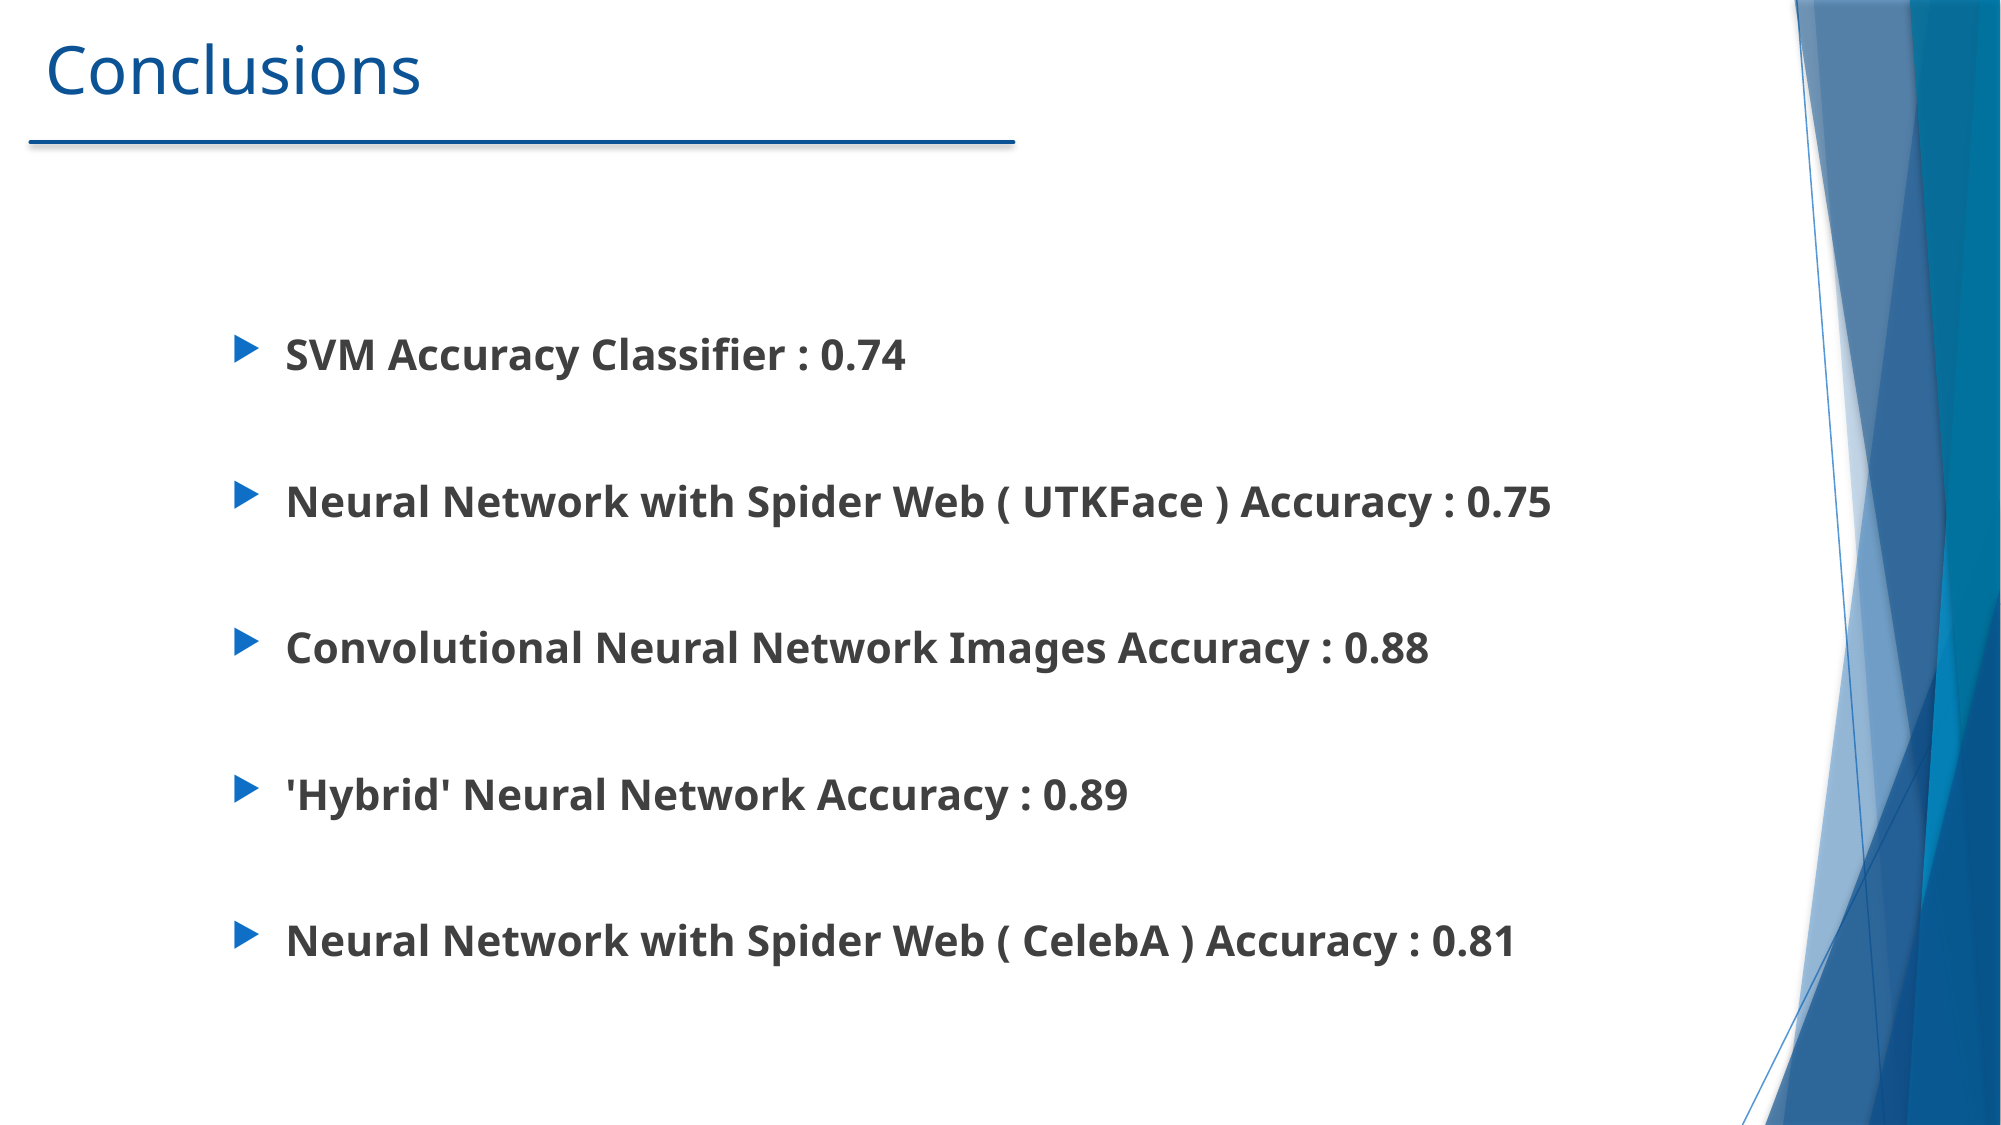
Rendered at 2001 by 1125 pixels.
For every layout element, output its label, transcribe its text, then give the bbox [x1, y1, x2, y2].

title Conclusions [30, 20, 1164, 147]
list SVM Accuracy Classifier : 0.74 Neural Network with Spider Web ( UTKFace ) Accuracy : 0.75 Convolutional Neural Network Images Accuracy : 0.88 'Hybrid' Neural Network Accuracy : 0.89 Neural Network with Spider Web ( CelebA ) Accuracy : 0.81 [216, 243, 1689, 983]
